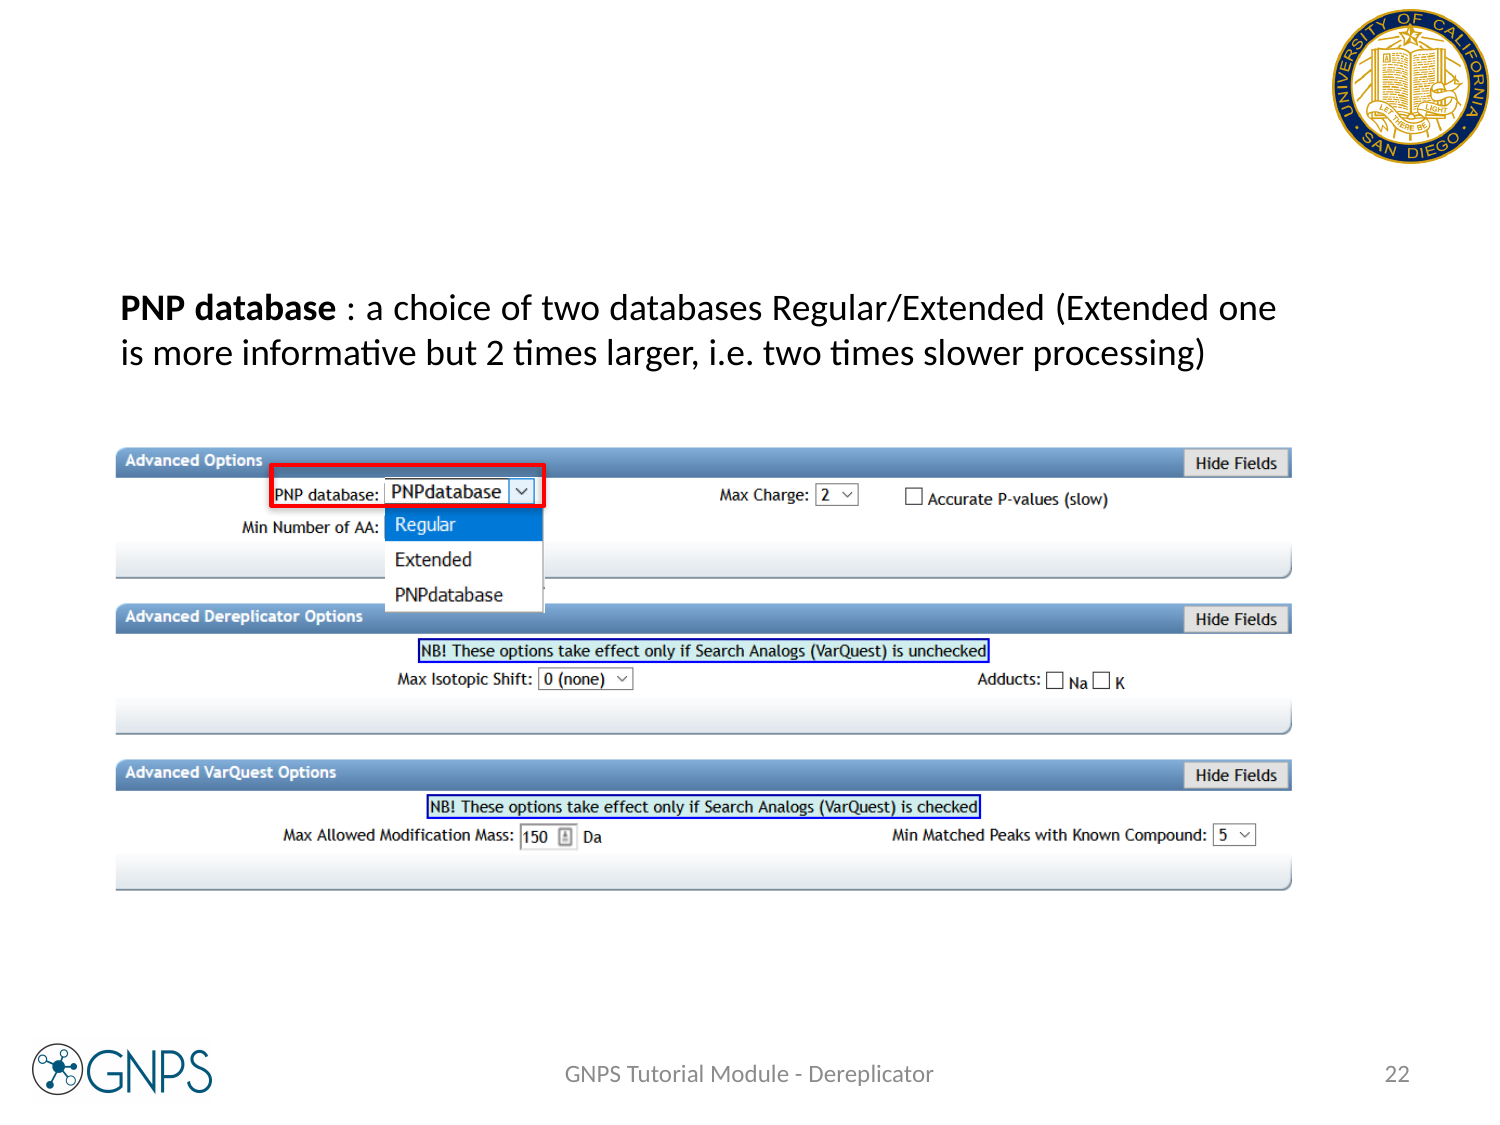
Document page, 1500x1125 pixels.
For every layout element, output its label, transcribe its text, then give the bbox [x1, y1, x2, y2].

slide_number 22 [1074, 1042, 1425, 1103]
footer GNPS Tutorial Module - Dereplicator [512, 1042, 988, 1103]
picture [31, 1038, 212, 1103]
text_box PNP database : a choice of two databases Regular/Extended (Extended one is more informative but 2 times larger, i.e. two times slower processing) [105, 275, 1293, 380]
picture [1279, 7, 1500, 165]
picture [105, 436, 1306, 897]
